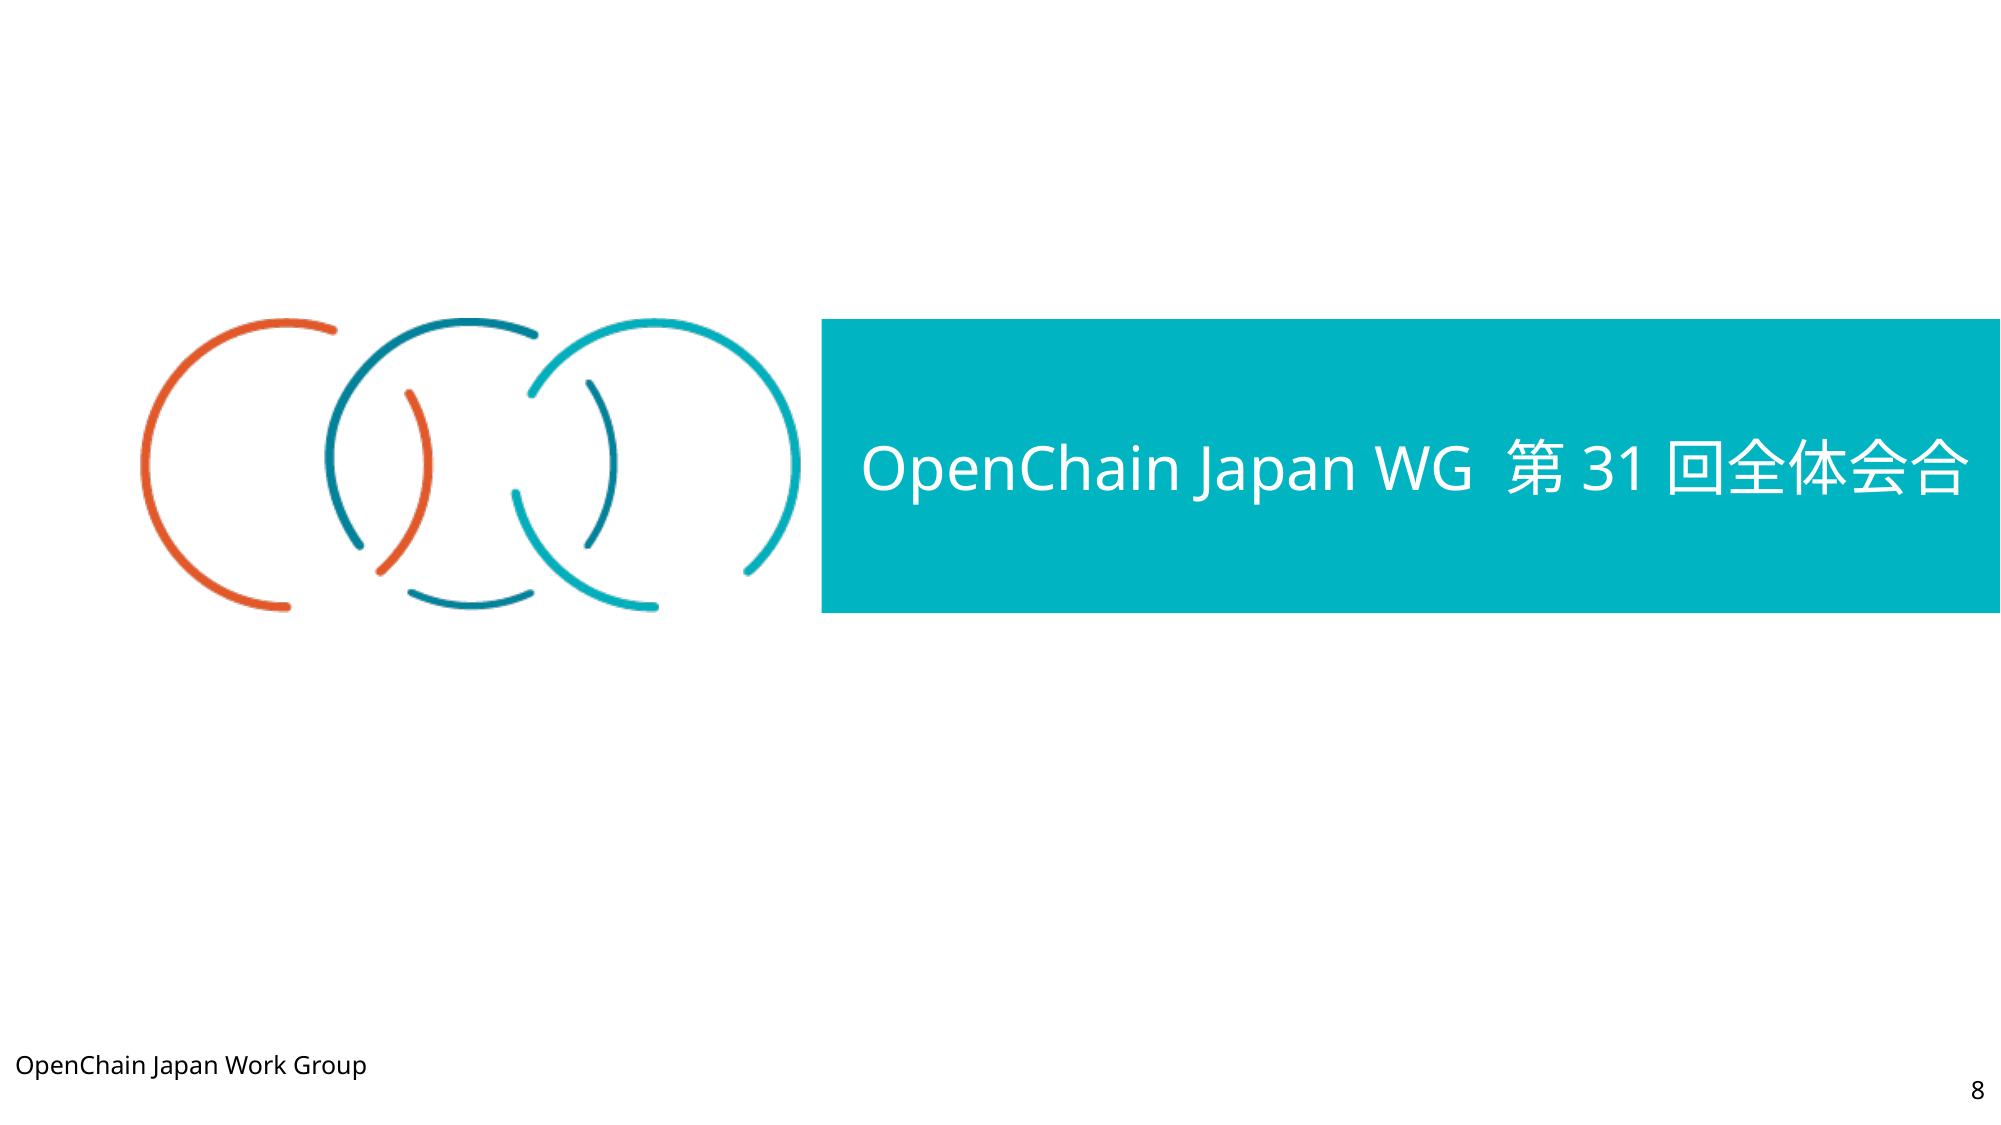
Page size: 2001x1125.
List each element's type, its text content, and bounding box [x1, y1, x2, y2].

list OpenChain Japan WG 第31回全体会合 [821, 319, 2000, 614]
footer OpenChain Japan Work Group [0, 1053, 472, 1077]
picture [0, 318, 949, 629]
slide_number 8 [1550, 1079, 2000, 1103]
